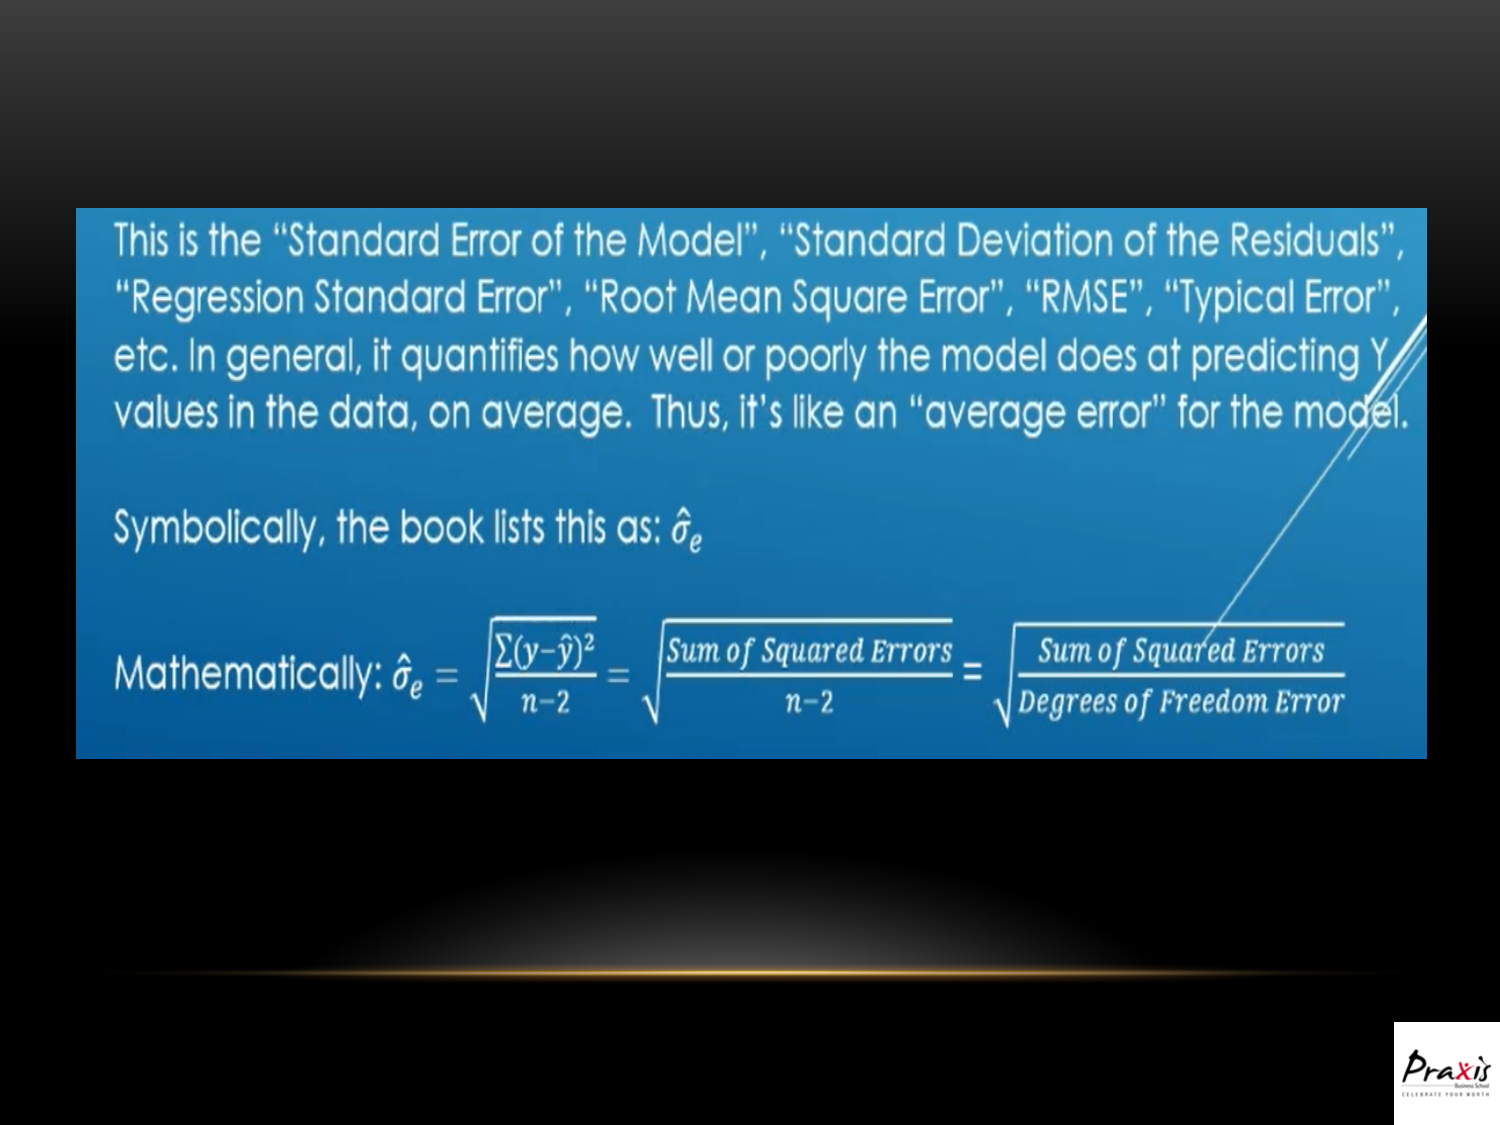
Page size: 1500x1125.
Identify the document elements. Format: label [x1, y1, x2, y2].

list [76, 207, 1427, 760]
picture [0, 0, 1500, 1125]
